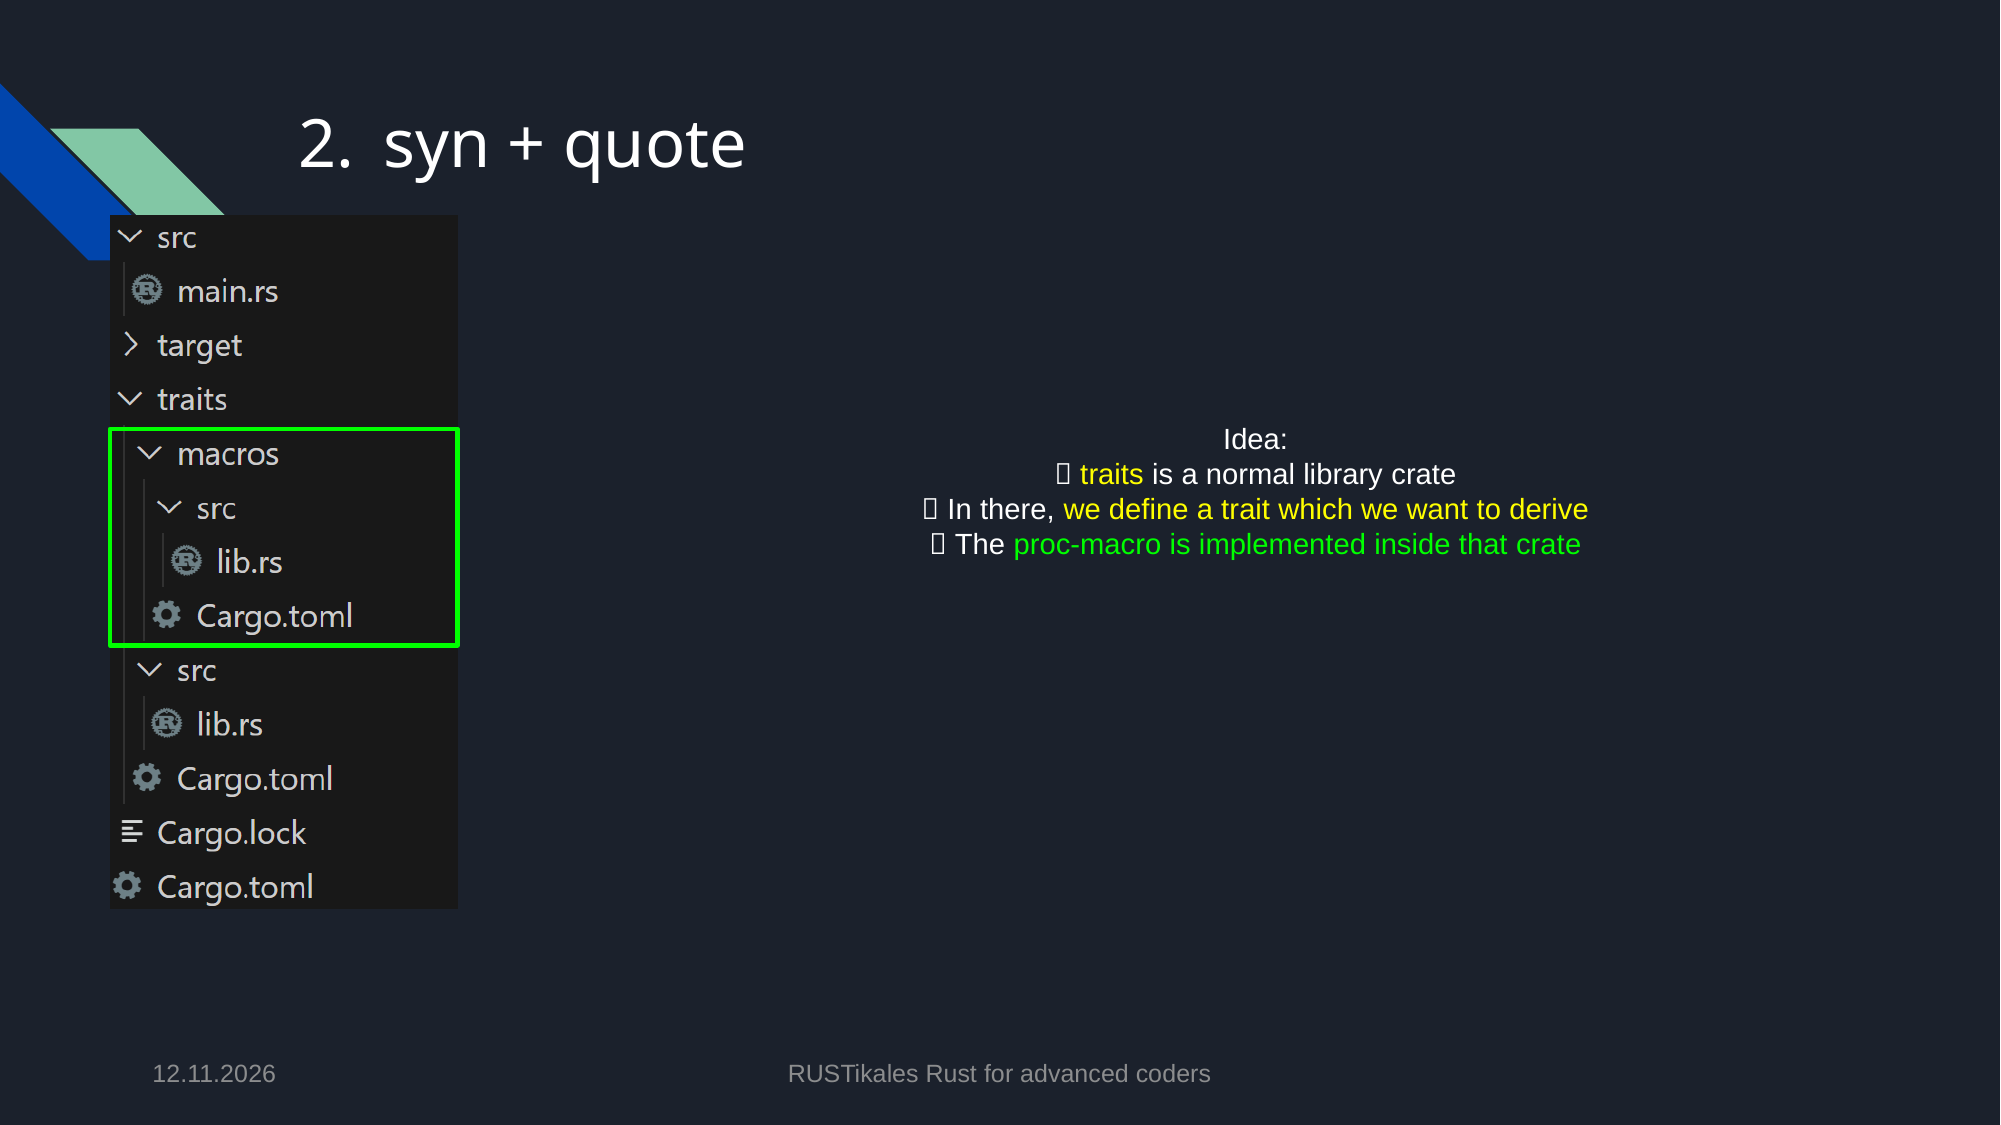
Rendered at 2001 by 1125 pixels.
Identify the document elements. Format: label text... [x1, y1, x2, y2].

footer RUSTikales Rust for advanced coders [662, 1042, 1338, 1103]
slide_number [137, 1042, 588, 1103]
picture [109, 215, 458, 910]
text_box Idea:  traits is a normal library crate  In there, we define a trait which we want to derive  The proc-macro is implemented inside that crate [906, 412, 1605, 568]
title syn + quote [283, 86, 1824, 287]
